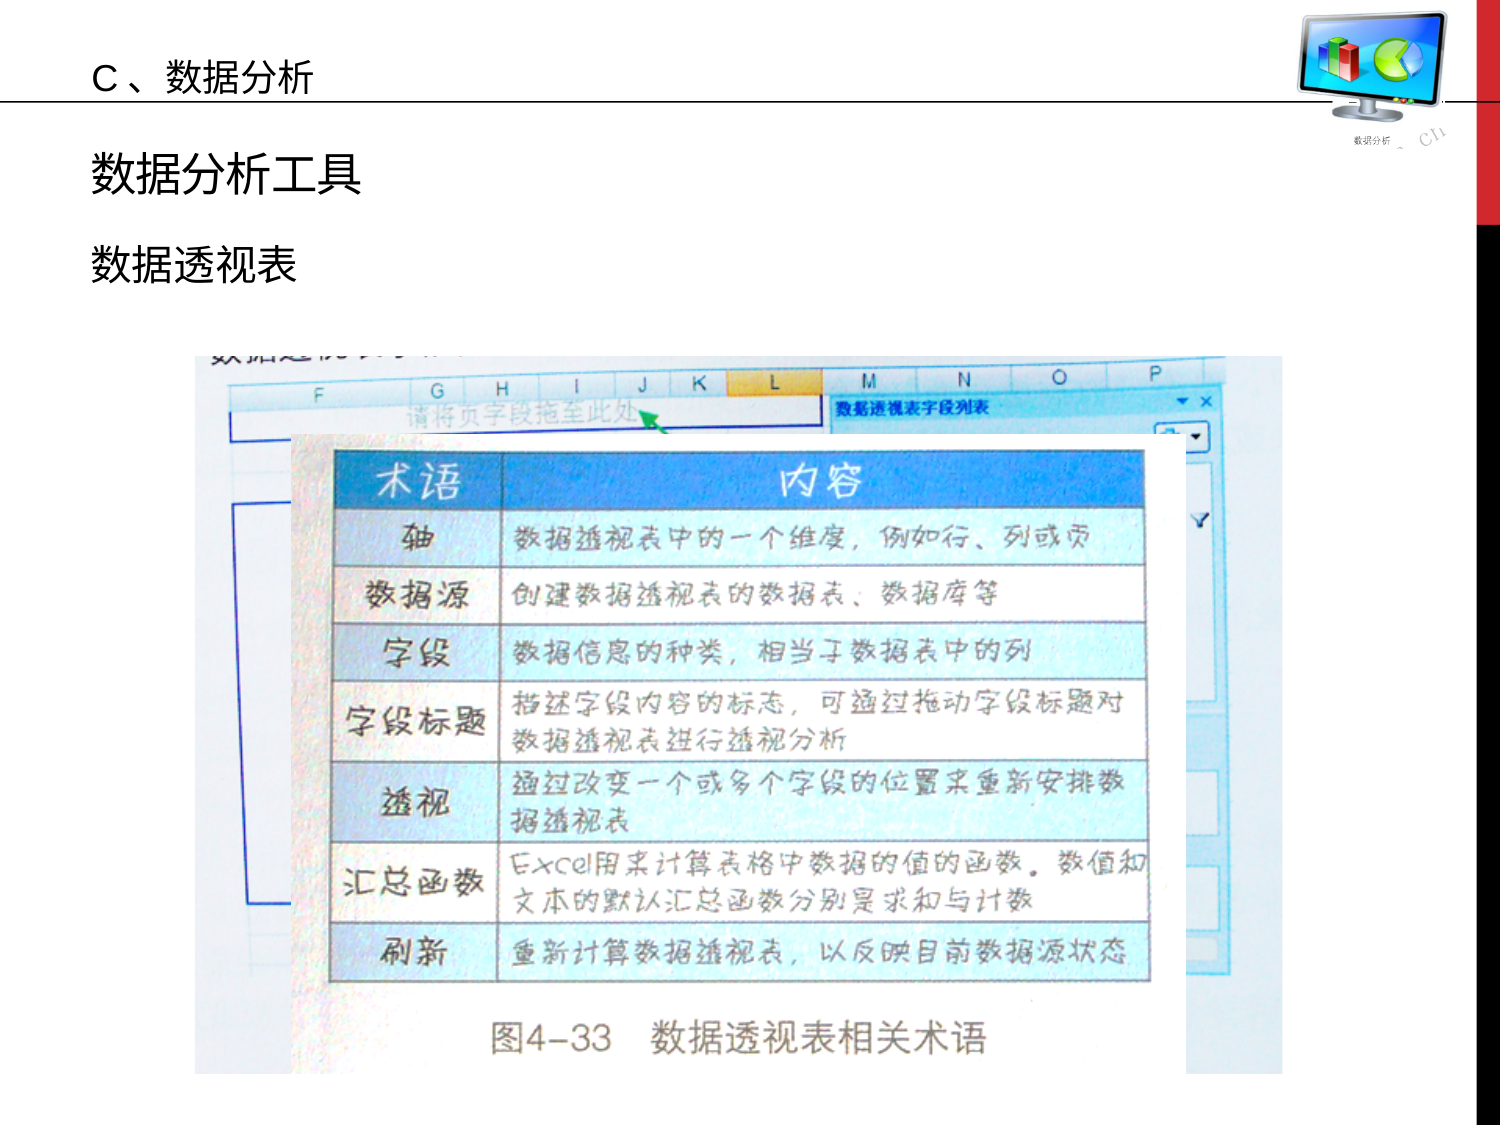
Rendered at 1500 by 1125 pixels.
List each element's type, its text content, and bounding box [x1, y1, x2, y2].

picture [194, 355, 1283, 1075]
text_box C、数据分析 [76, 19, 1027, 106]
picture [1281, 5, 1473, 149]
title 数据分析工具 [75, 137, 1025, 209]
list 数据透视表 [75, 231, 1325, 1059]
